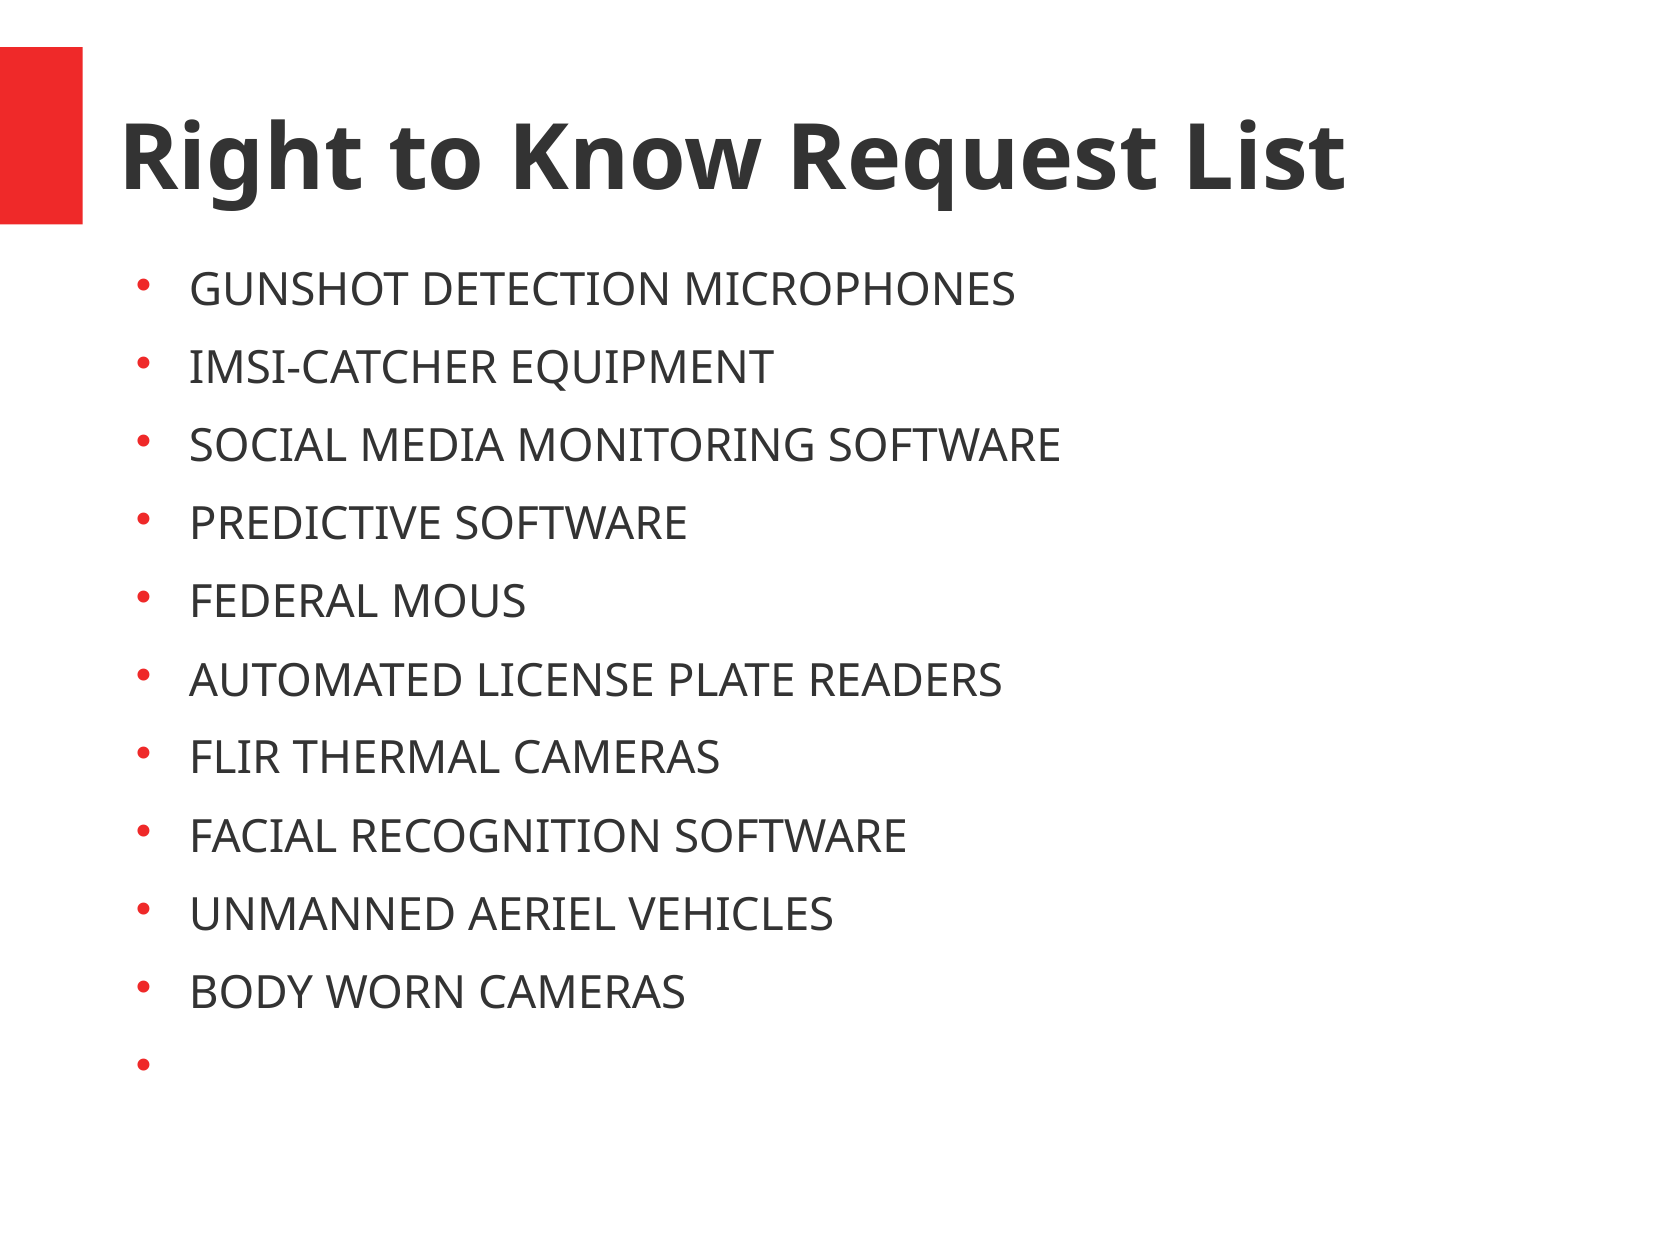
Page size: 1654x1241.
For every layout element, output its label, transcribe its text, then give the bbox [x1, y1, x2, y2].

text_box Right to Know Request List [118, 97, 1571, 208]
text_box GUNSHOT DETECTION MICROPHONES IMSI-CATCHER EQUIPMENT SOCIAL MEDIA MONITORING SOFTWARE PREDICTIVE SOFTWARE FEDERAL MOUS AUTOMATED LICENSE PLATE READERS FLIR THERMAL CAMERAS FACIAL RECOGNITION SOFTWARE UNMANNED AERIEL VEHICLES BODY WORN CAMERAS [118, 259, 1536, 980]
